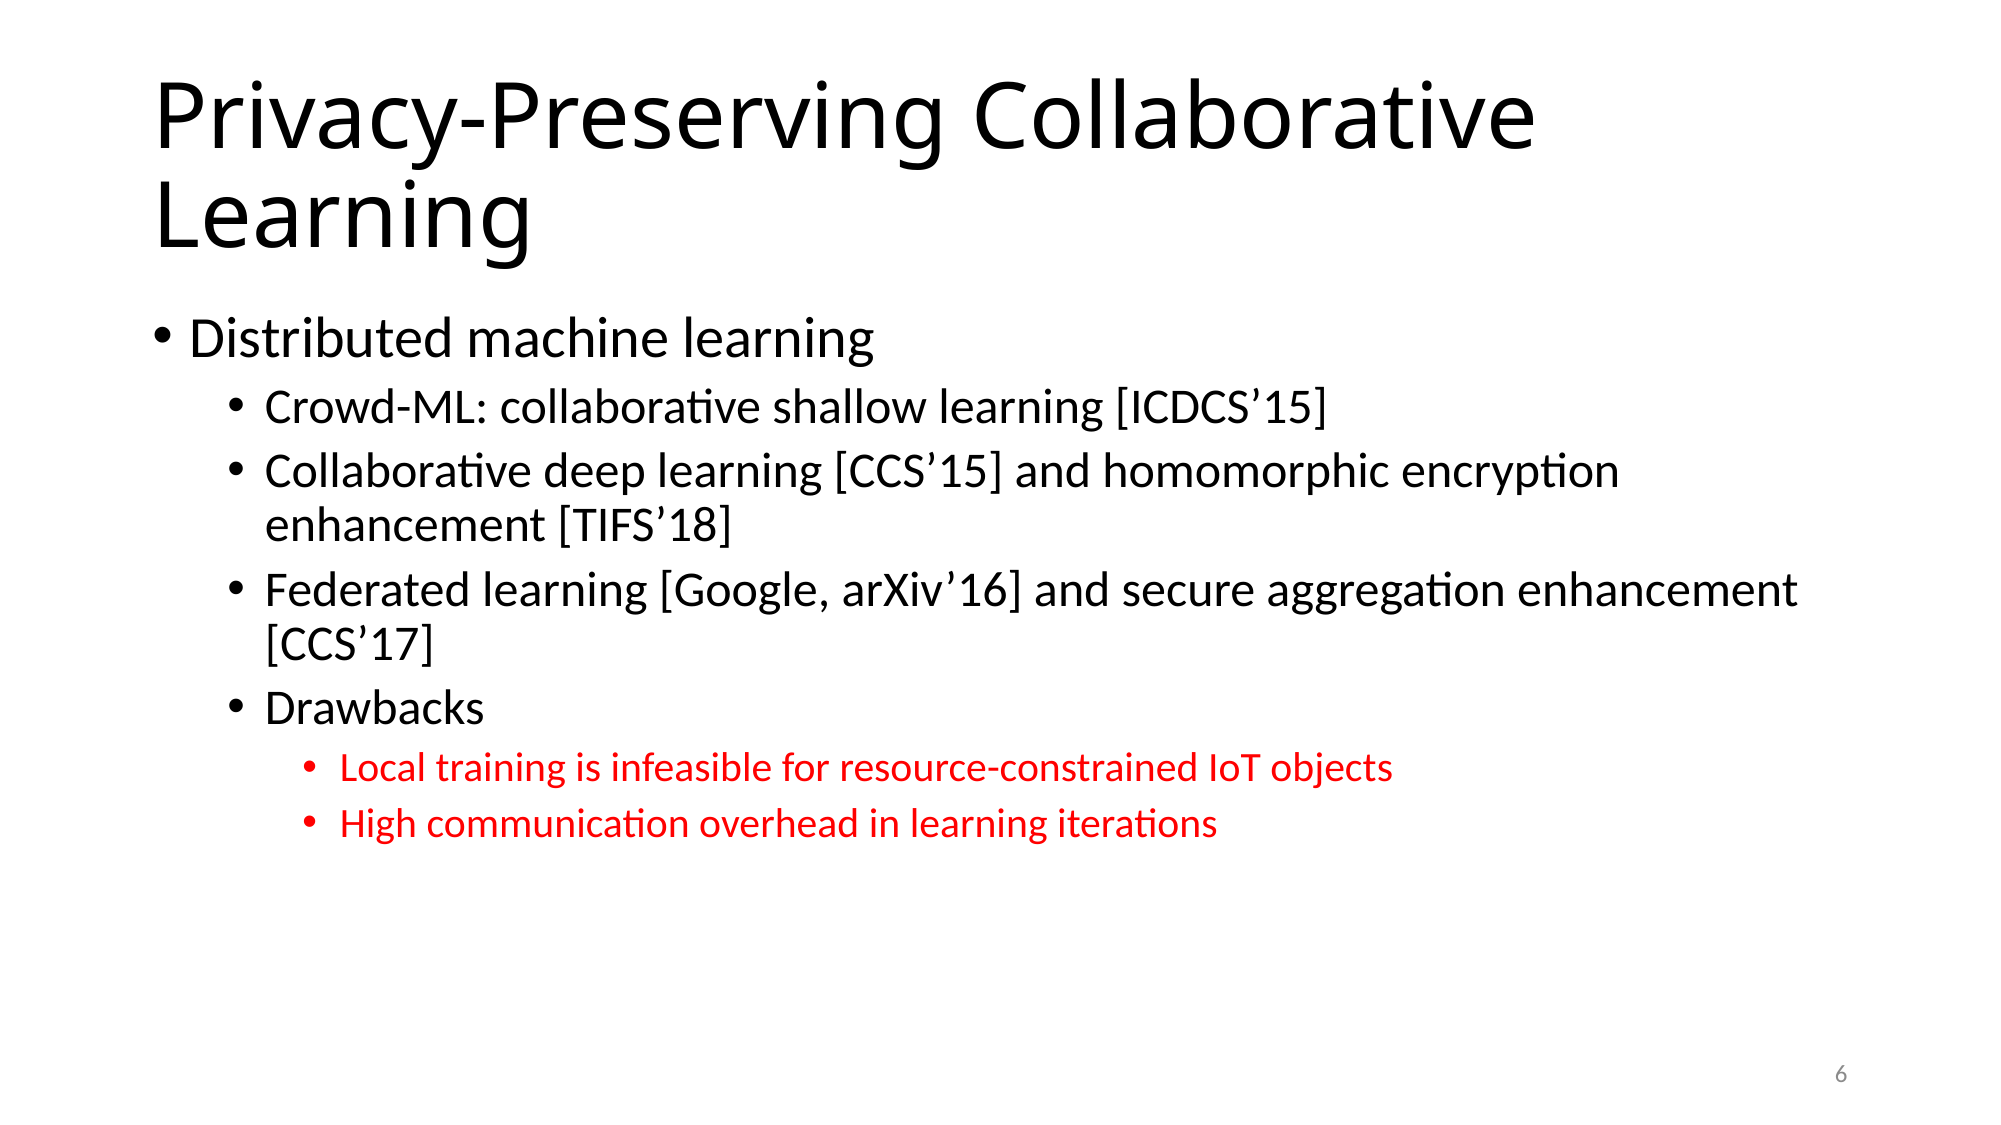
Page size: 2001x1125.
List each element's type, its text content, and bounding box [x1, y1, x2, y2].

title Privacy-Preserving Collaborative Learning [137, 59, 1863, 278]
list Distributed machine learning Crowd-ML: collaborative shallow learning [ICDCS’15] Collaborative deep learning [CCS’15] and homomorphic encryption enhancement [TIFS’18] Federated learning [Google, arXiv’16] and secure aggregation enhancement [CCS’17] Drawbacks Local training is infeasible for resource-constrained IoT objects High communication overhead in learning iterations [137, 299, 1863, 1014]
slide_number 6 [1412, 1042, 1863, 1103]
